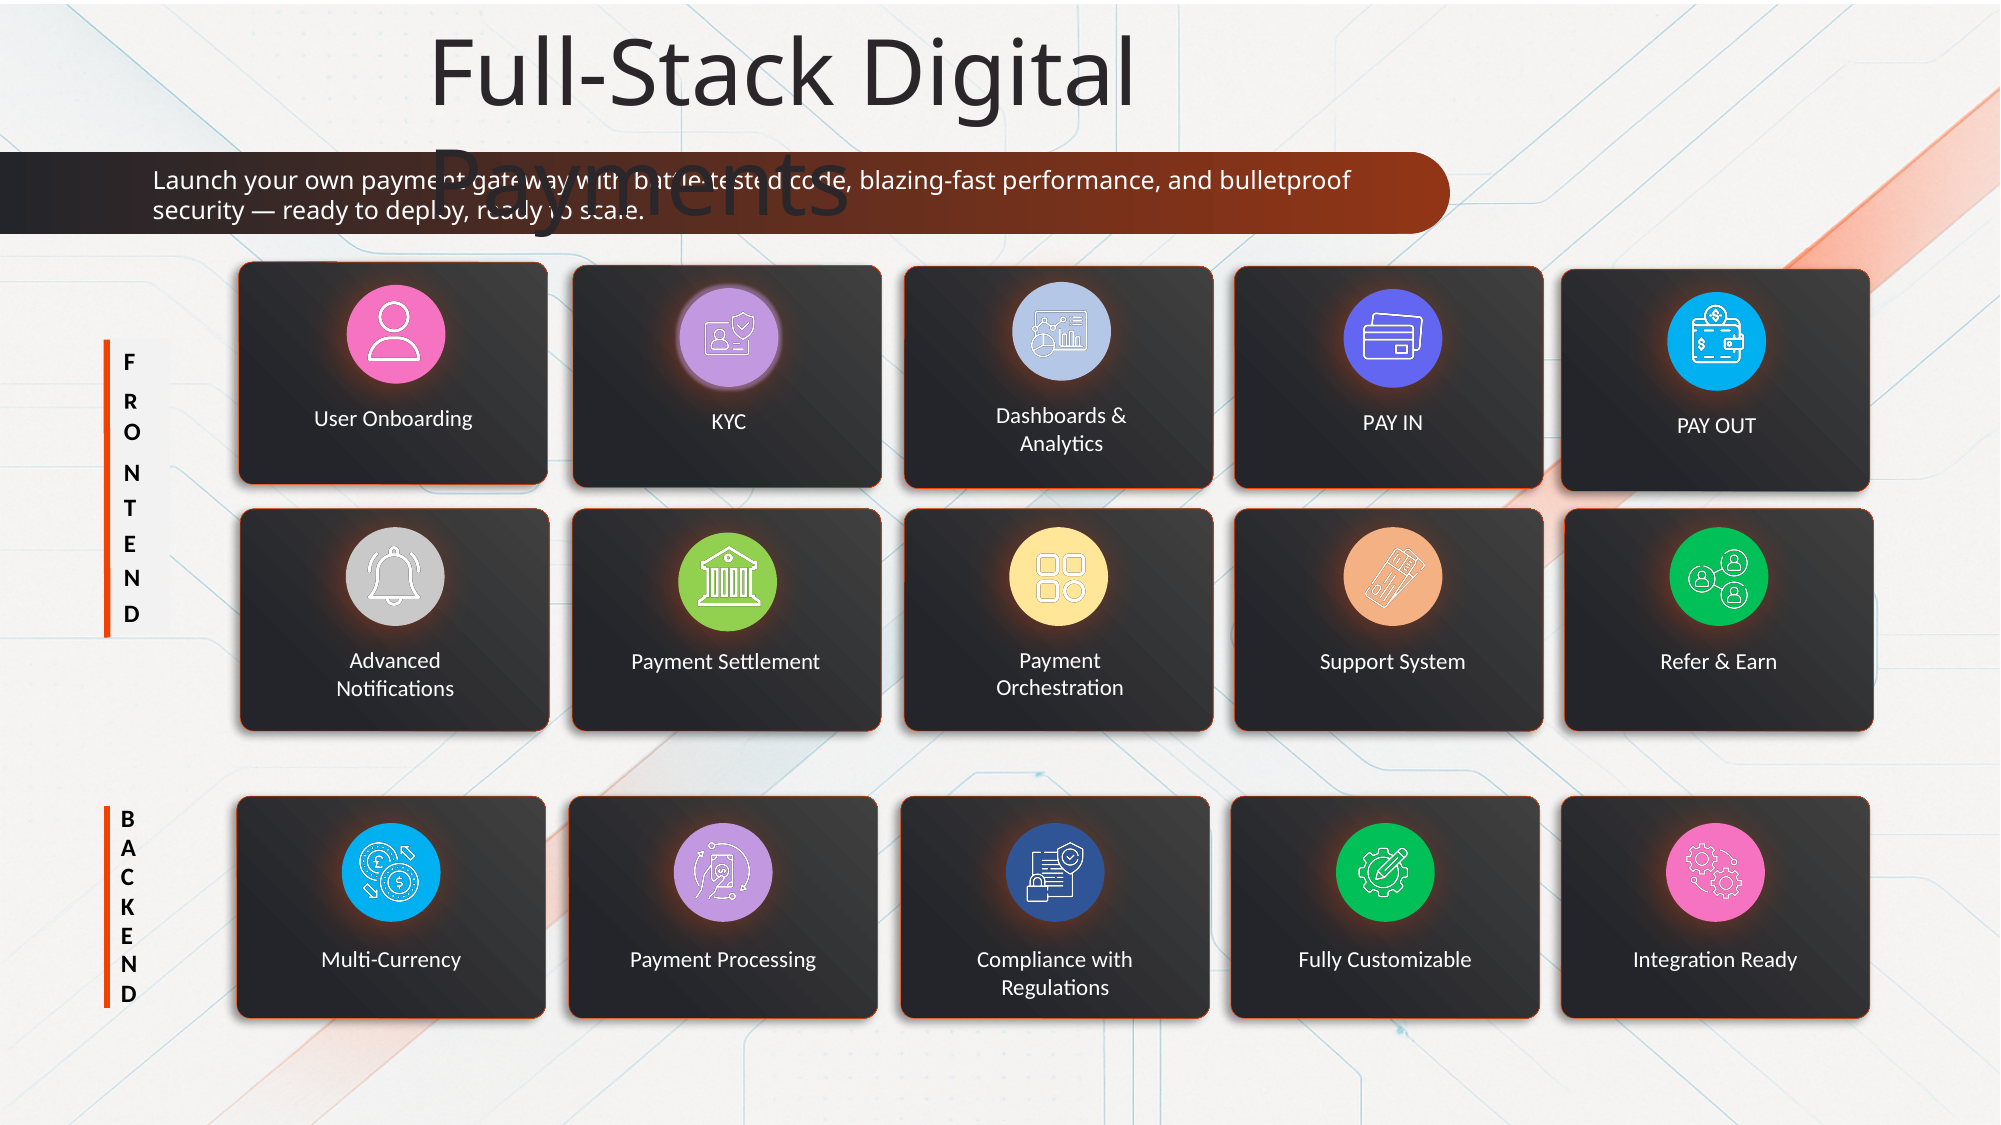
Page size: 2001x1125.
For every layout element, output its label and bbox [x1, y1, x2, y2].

text_box [1561, 796, 1870, 1019]
text_box [1561, 269, 1870, 492]
text_box [106, 794, 167, 1016]
text_box [568, 796, 878, 1019]
text_box [904, 508, 1214, 732]
text_box [236, 796, 546, 1019]
text_box [1230, 796, 1540, 1019]
picture [0, 4, 2000, 1125]
text_box [572, 508, 882, 732]
text_box [1234, 266, 1544, 489]
text_box [1234, 508, 1544, 732]
text_box [108, 338, 170, 645]
text_box [238, 261, 548, 485]
text_box [240, 508, 550, 732]
text_box [904, 266, 1214, 489]
text_box [0, 151, 1450, 234]
text_box [900, 796, 1210, 1019]
text_box [1564, 508, 1874, 732]
text_box [572, 265, 882, 488]
